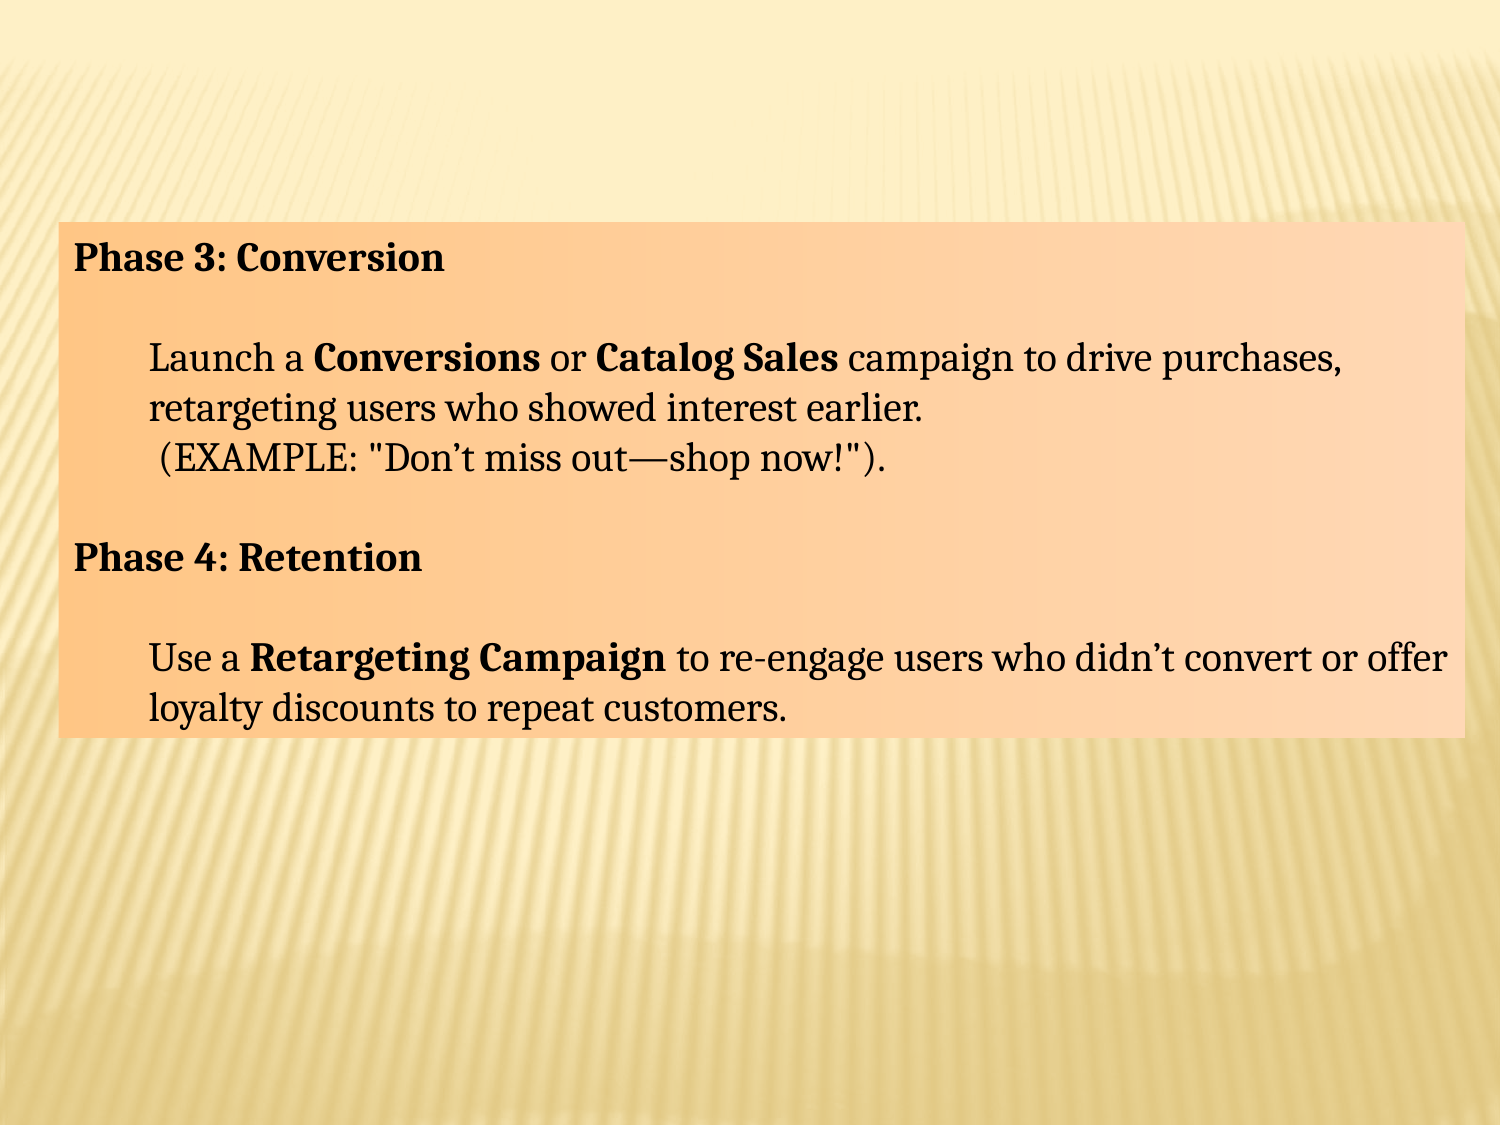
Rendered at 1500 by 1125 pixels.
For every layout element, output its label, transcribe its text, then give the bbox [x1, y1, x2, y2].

picture [0, 0, 1500, 1125]
text_box Phase 3: Conversion Launch a Conversions or Catalog Sales campaign to drive purchases, retargeting users who showed interest earlier. (EXAMPLE: "Don’t miss out—shop now!"). Phase 4: Retention Use a Retargeting Campaign to re-engage users who didn’t convert or offer loyalty discounts to repeat customers. [58, 222, 1465, 738]
